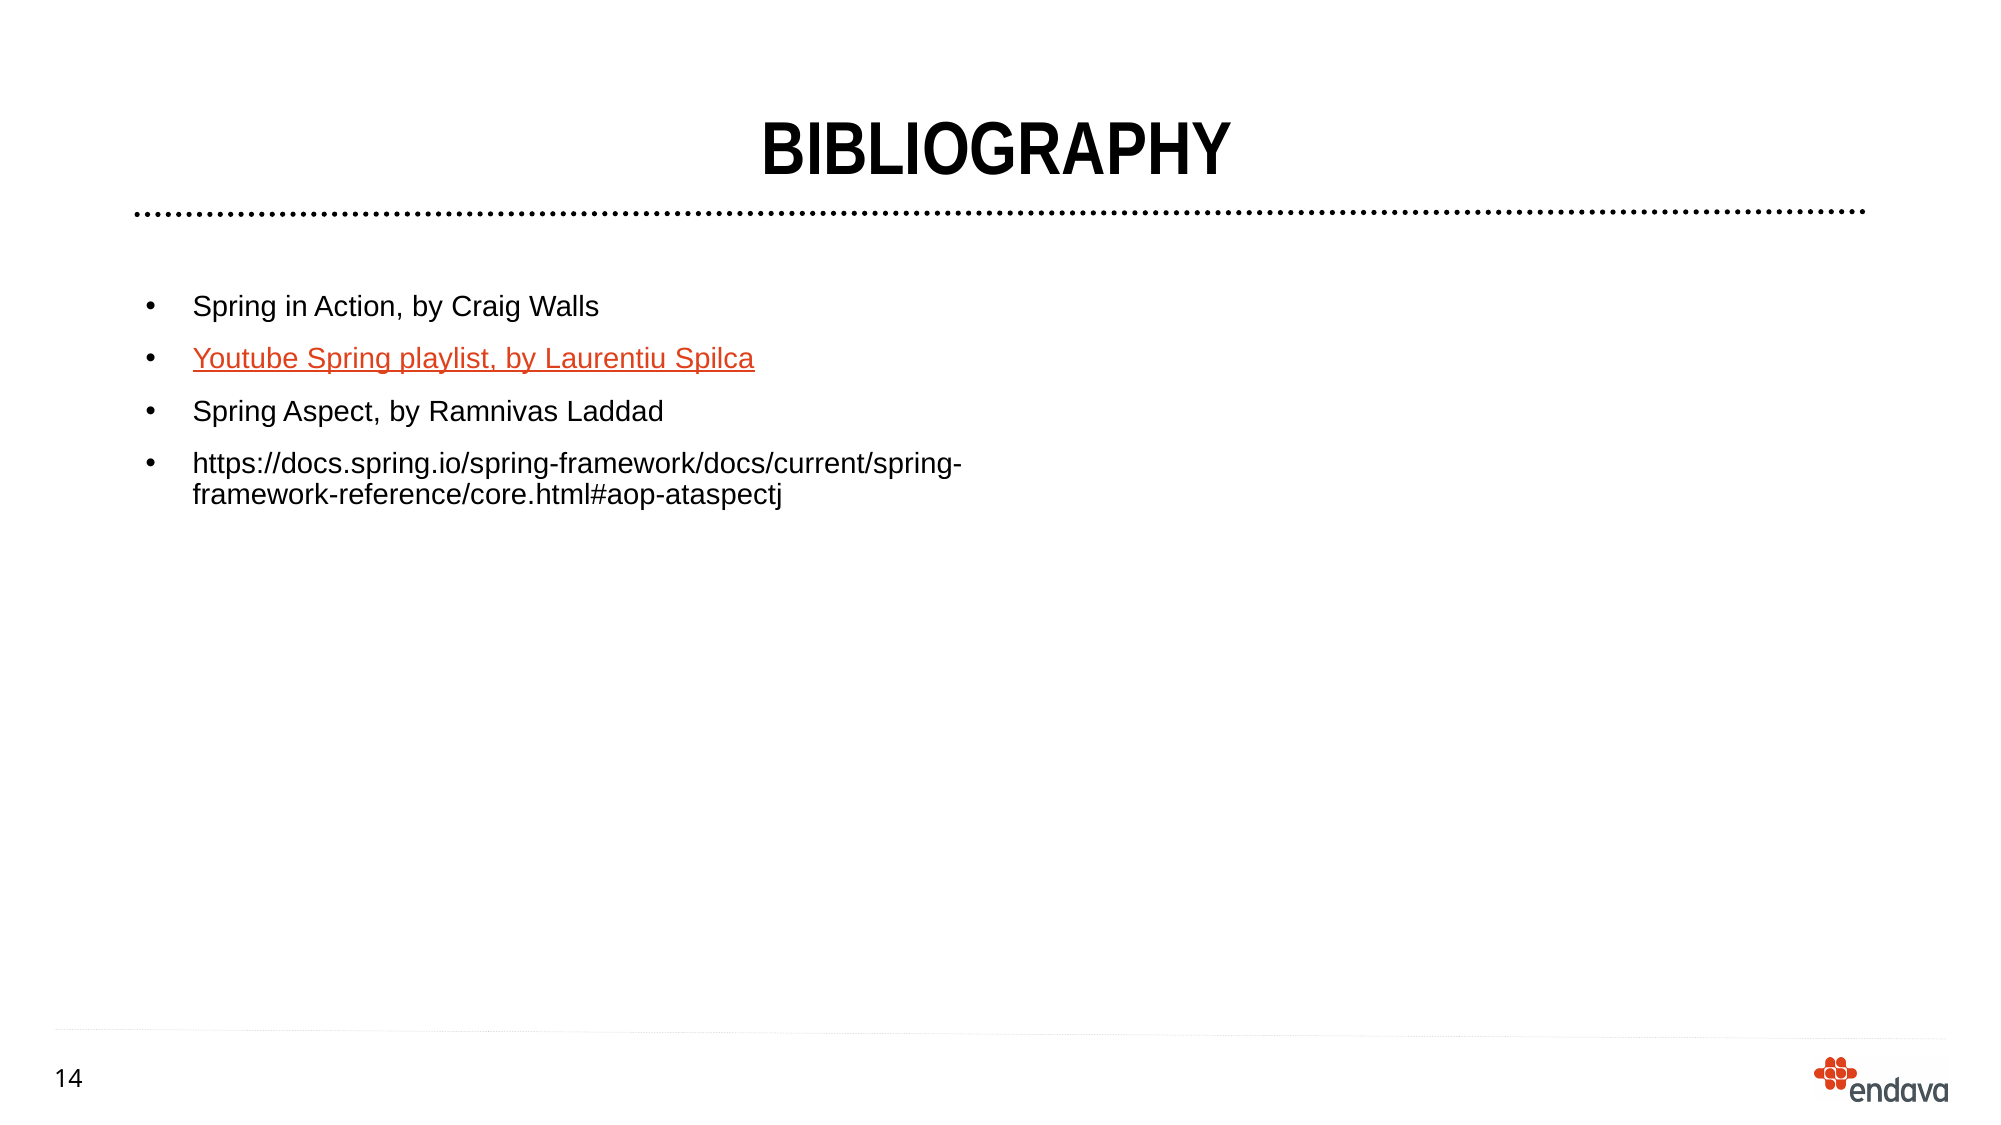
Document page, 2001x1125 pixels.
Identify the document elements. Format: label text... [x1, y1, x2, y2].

title bibliography [198, 26, 1812, 195]
text_box Spring in Action, by Craig Walls Youtube Spring playlist, by Laurentiu Spilca Spring Aspect, by Ramnivas Laddad https://docs.spring.io/spring-framework/docs/current/spring-framework-reference/core.html#aop-ataspectj [130, 228, 1058, 702]
picture [1814, 1057, 1948, 1102]
